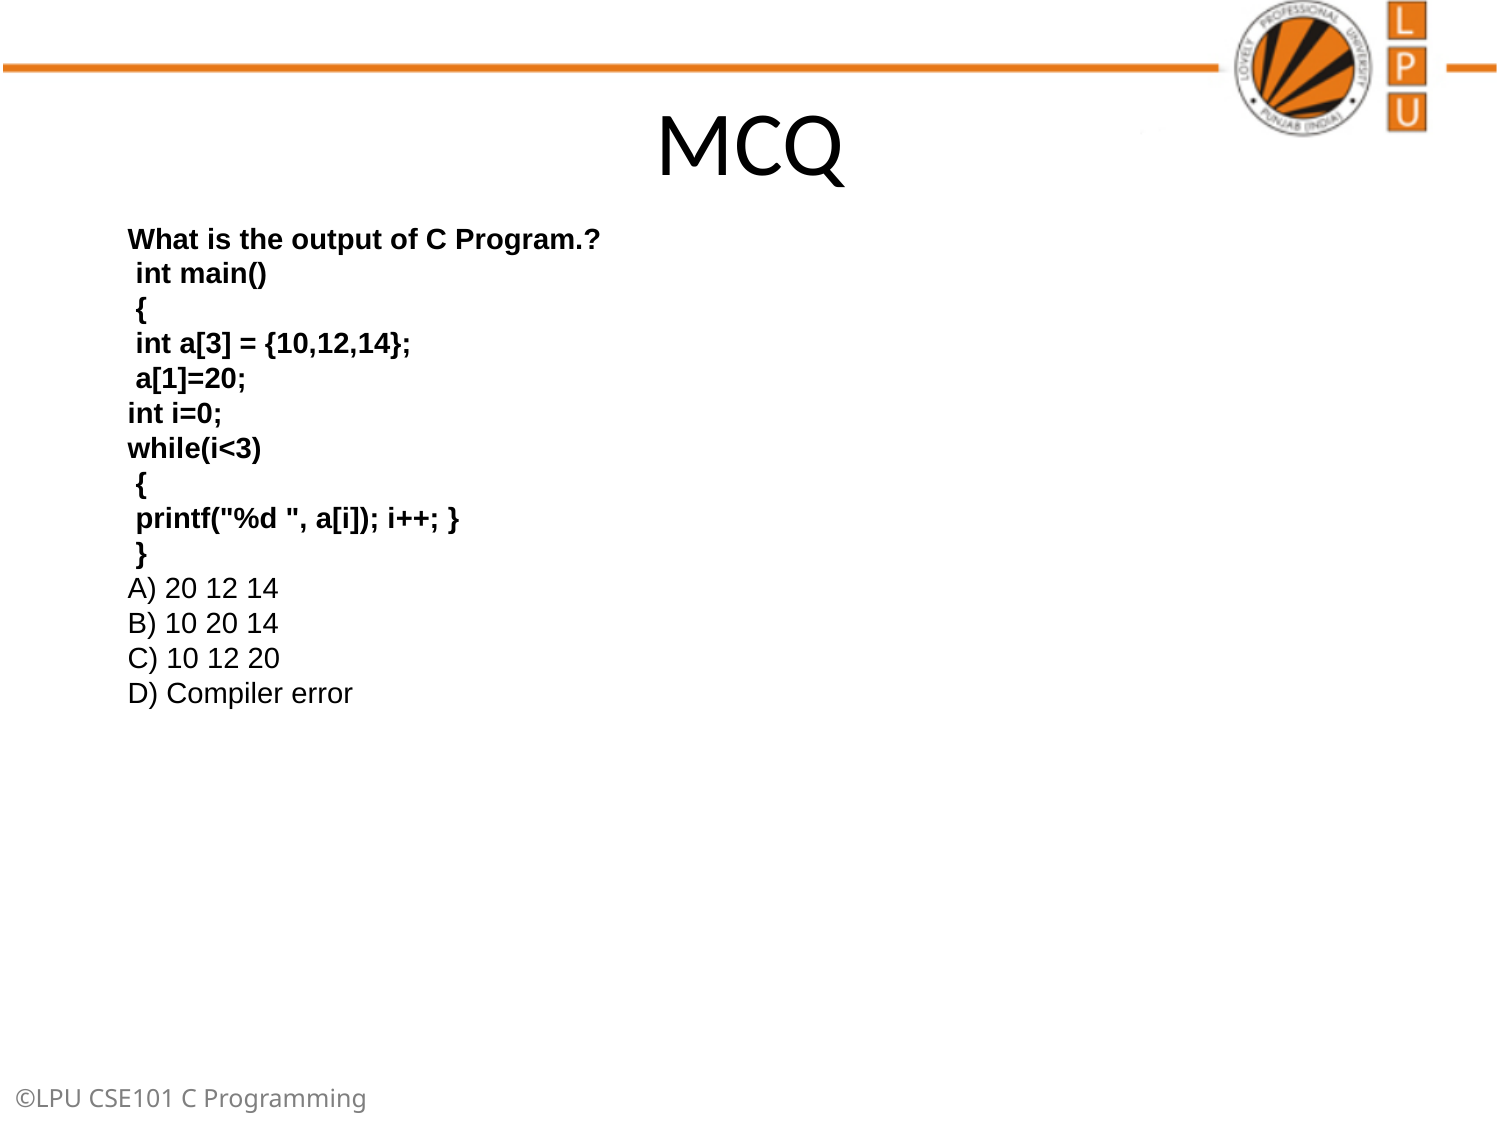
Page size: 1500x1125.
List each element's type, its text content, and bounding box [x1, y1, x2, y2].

picture [3, 0, 1500, 155]
title MCQ [75, 45, 1425, 233]
text_box What is the output of C Program.? int main() { int a[3] = {10,12,14}; a[1]=20; int i=0; while(i<3) { printf("%d ", a[i]); i++; } } A) 20 12 14 B) 10 20 14 C) 10 12 20 D) Compiler error [112, 212, 1250, 717]
